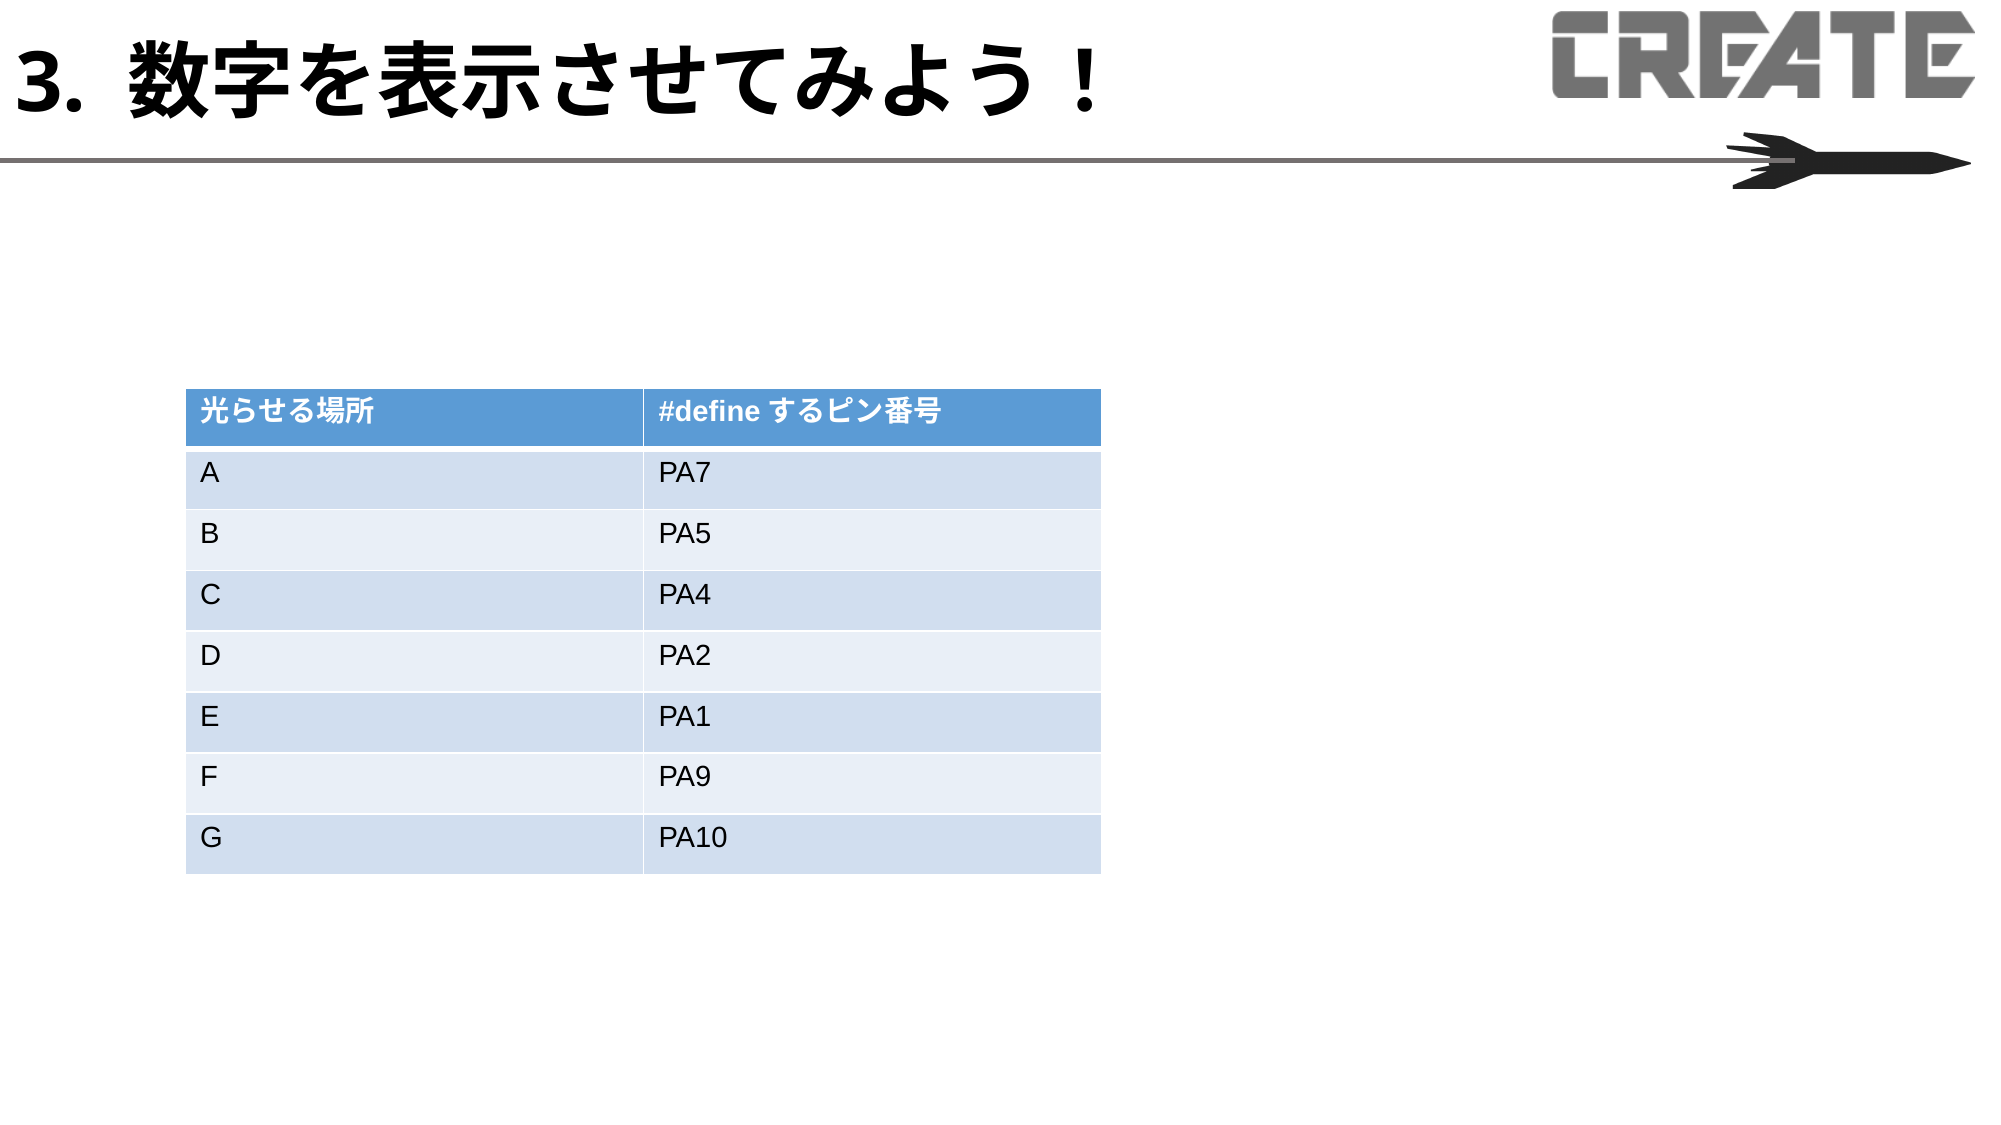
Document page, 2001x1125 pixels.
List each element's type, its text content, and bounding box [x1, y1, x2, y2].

table_cell PA10 [644, 815, 1101, 874]
table_header 光らせる場所 [186, 389, 643, 446]
table_cell PA2 [644, 632, 1101, 691]
table_header #defineするピン番号 [644, 389, 1101, 446]
table_cell F [186, 754, 643, 813]
title 3. 数字を表示させてみよう！ [0, 0, 1521, 168]
table_cell C [186, 571, 643, 630]
table_cell B [186, 510, 643, 570]
table_cell E [186, 693, 643, 752]
picture [1726, 133, 1971, 189]
table_cell PA4 [644, 571, 1101, 630]
table_cell PA5 [644, 510, 1101, 570]
table_cell A [186, 452, 643, 509]
table_cell PA7 [644, 452, 1101, 509]
table_cell D [186, 632, 643, 691]
table_cell PA1 [644, 693, 1101, 752]
table_cell G [186, 815, 643, 874]
picture [1552, 11, 1975, 98]
table_cell PA9 [644, 754, 1101, 813]
